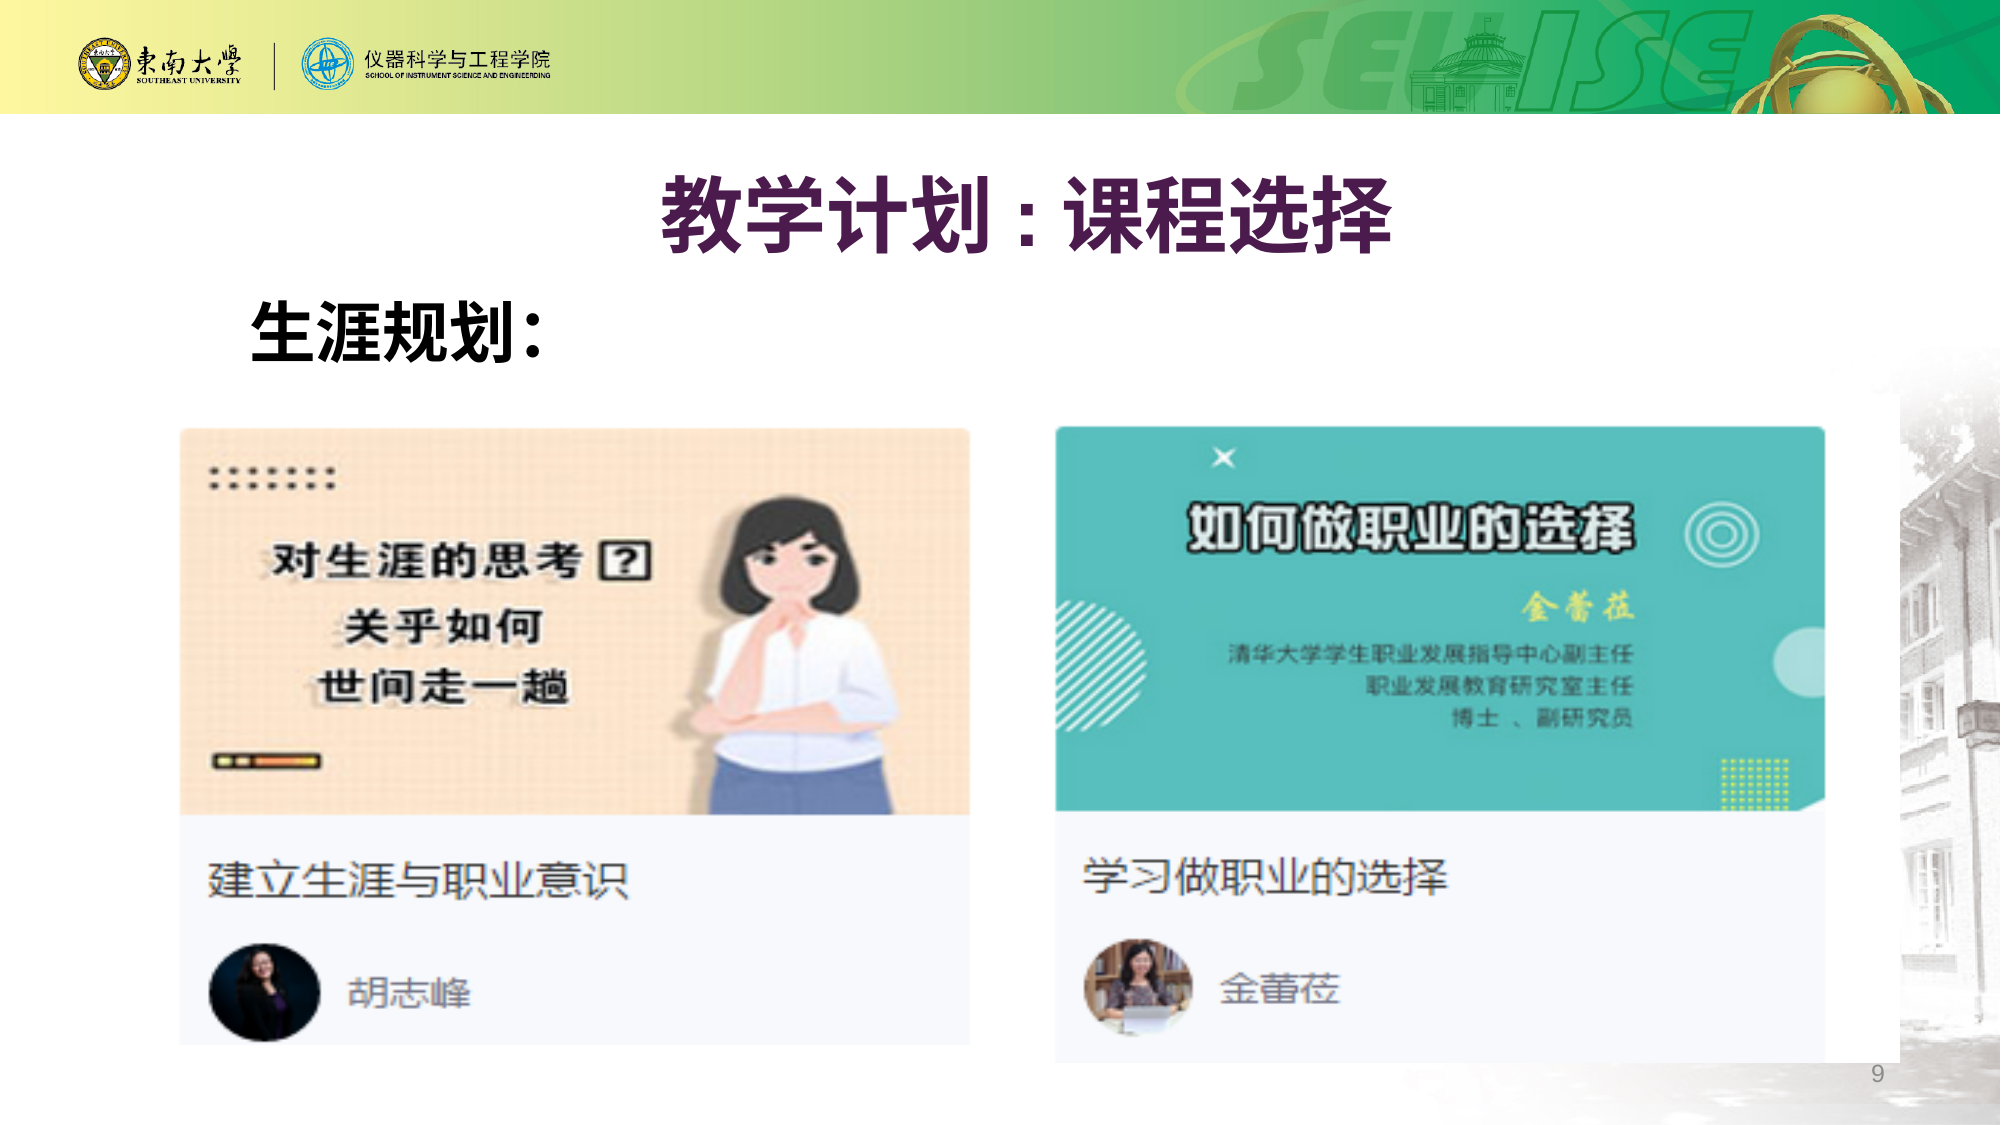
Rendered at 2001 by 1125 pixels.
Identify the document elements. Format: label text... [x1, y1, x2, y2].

text_box 生涯规划： [234, 283, 598, 379]
picture [0, 0, 2000, 1125]
text_box 教学计划:课程选择 [645, 125, 1461, 279]
slide_number 9 [1433, 1069, 1900, 1103]
